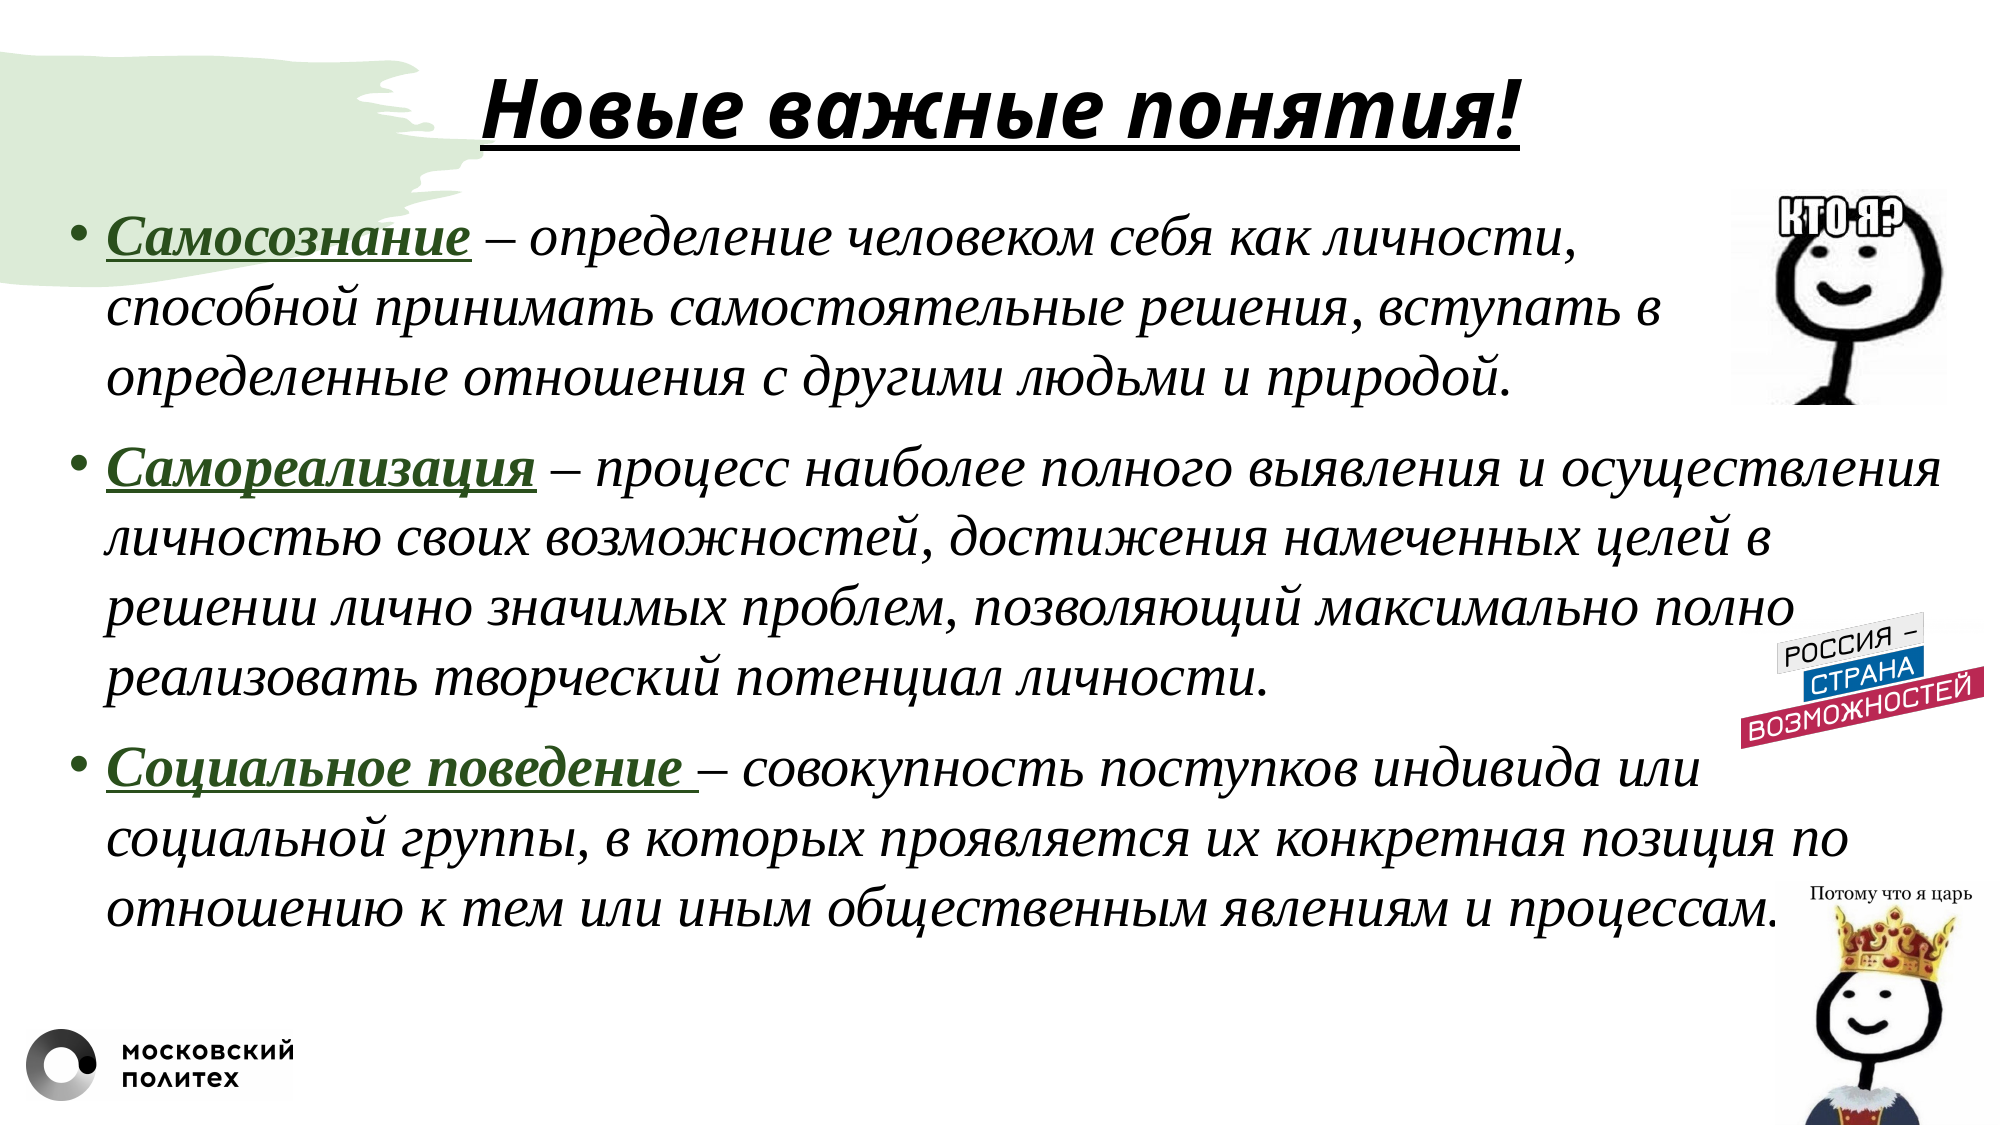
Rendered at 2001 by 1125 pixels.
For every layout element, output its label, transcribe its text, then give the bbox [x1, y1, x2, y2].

picture [1741, 612, 1984, 750]
list Самосознание – определение человеком себя как личности, способной принимать самостоятельные решения, вступать в определенные отношения с другими людьми и природой. Самореализация – процесс наиболее полного выявления и осуществления личностью своих возможностей, достижения намеченных целей в решении лично значимых проблем, позволяющий максимально полно реализовать творческий потенциал личности. Социальное поведение – совокупность поступков индивида или социальной группы, в которых проявляется их конкретная позиция по отношению к тем или иным общественным явлениям и процессам. [53, 189, 1974, 1125]
picture [1731, 189, 1947, 405]
picture [1775, 880, 2000, 1125]
picture [26, 1029, 293, 1101]
title Новые важные понятия! [137, 59, 1863, 164]
